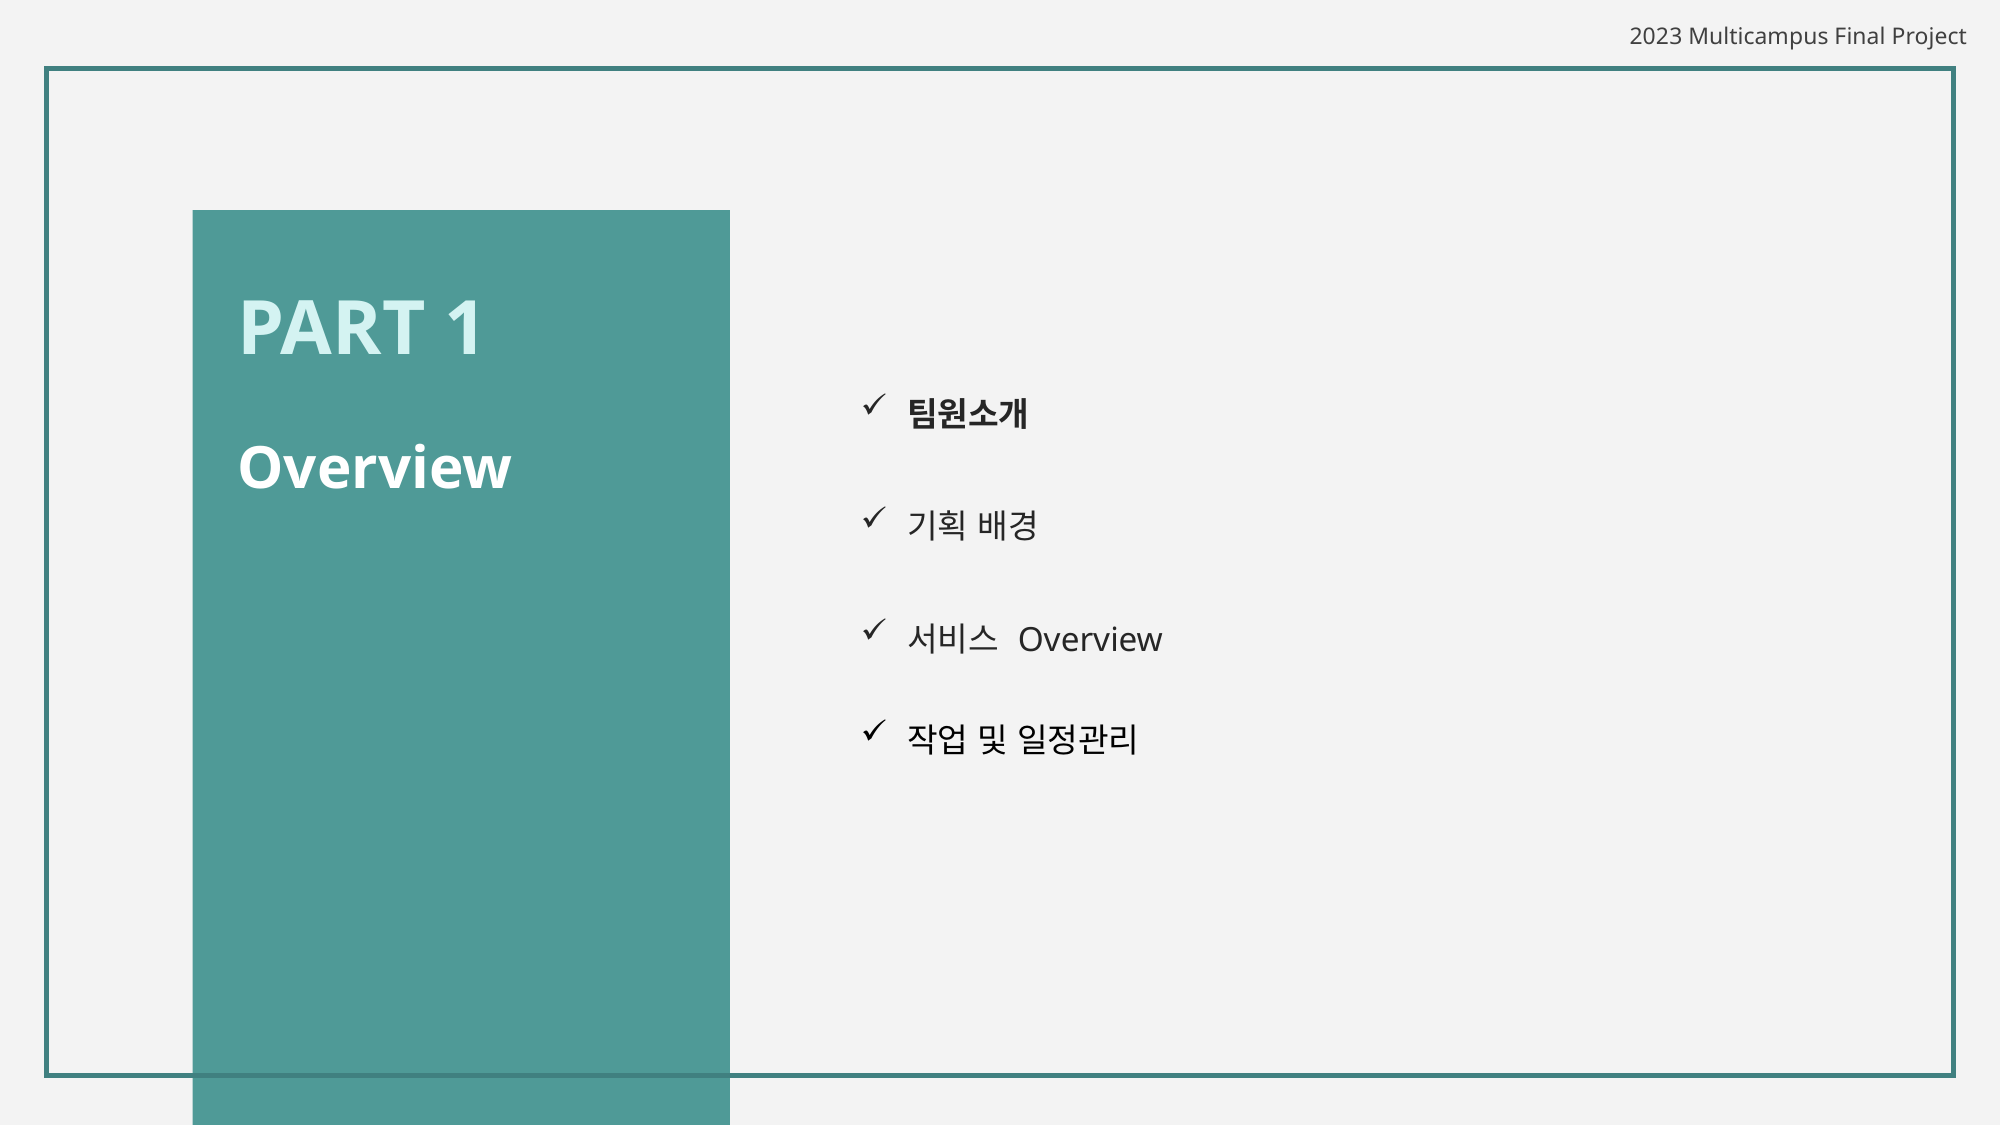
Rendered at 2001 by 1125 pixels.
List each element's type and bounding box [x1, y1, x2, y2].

text_box [45, 68, 1955, 1076]
text_box [191, 1076, 731, 1125]
